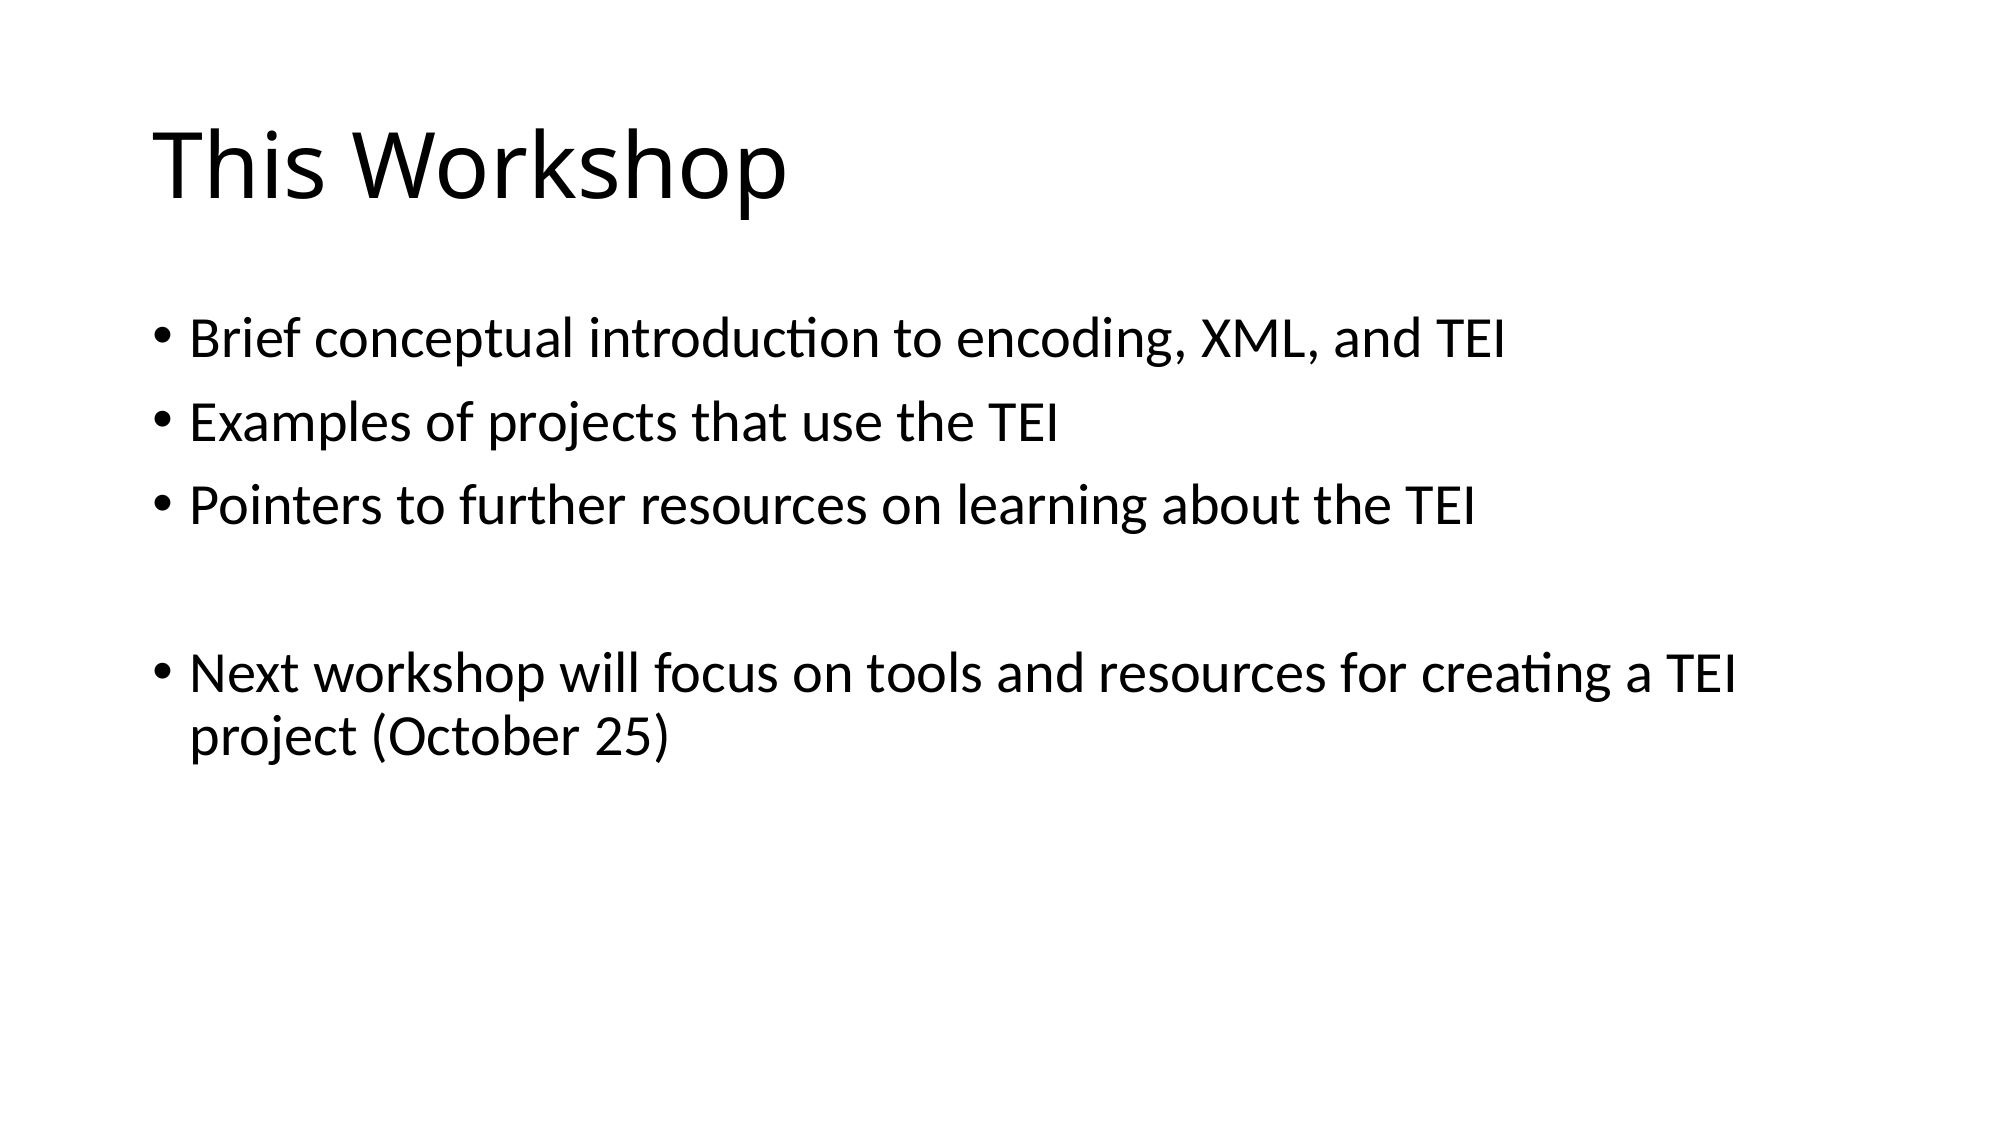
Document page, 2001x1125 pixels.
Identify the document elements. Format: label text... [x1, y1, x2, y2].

title This Workshop [137, 59, 1863, 278]
list Brief conceptual introduction to encoding, XML, and TEI Examples of projects that use the TEI Pointers to further resources on learning about the TEI Next workshop will focus on tools and resources for creating a TEI project (October 25) [137, 299, 1863, 1014]
